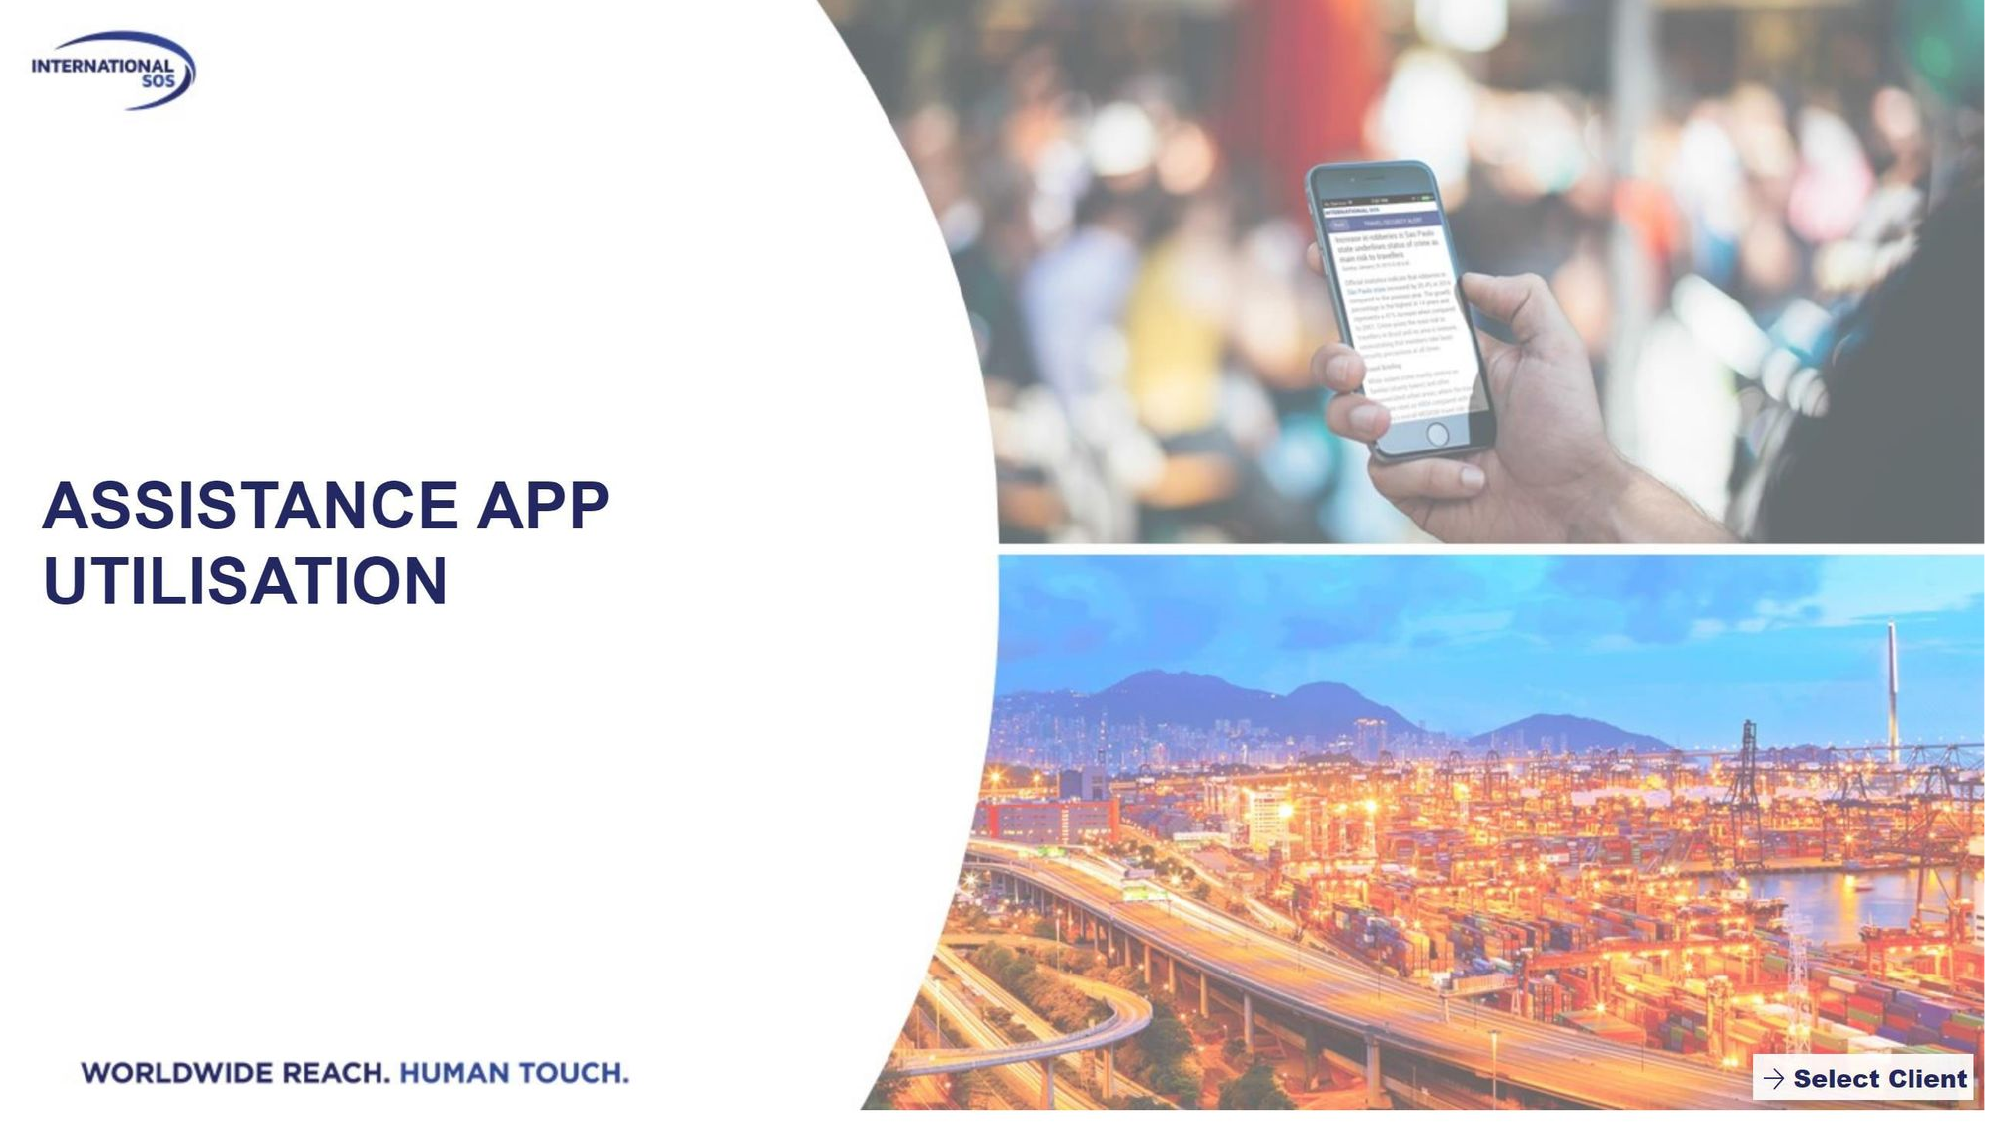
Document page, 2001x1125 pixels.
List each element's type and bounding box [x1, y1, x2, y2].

text_box [12, 0, 1985, 1125]
